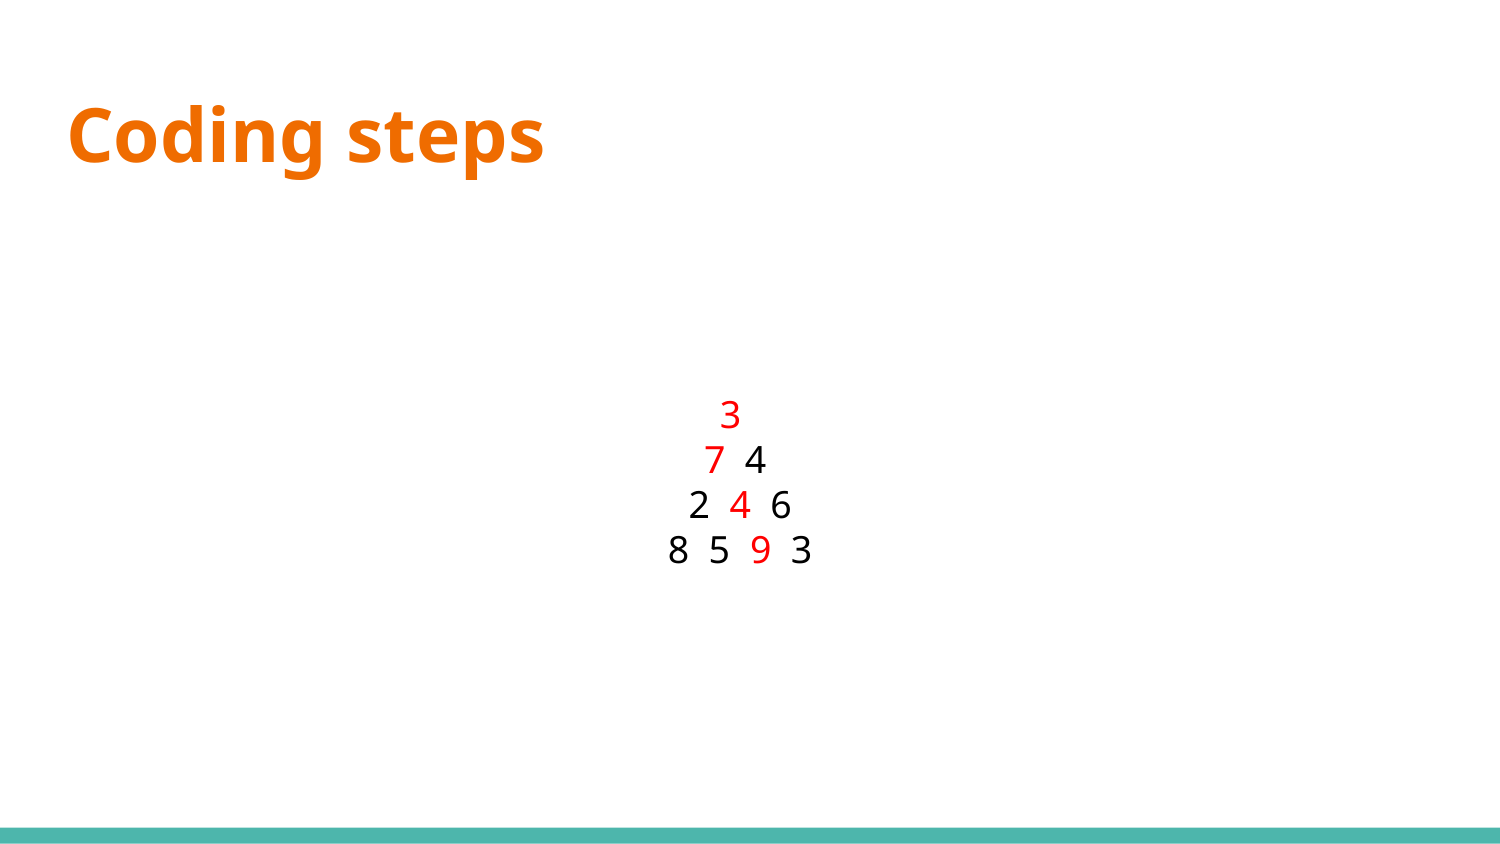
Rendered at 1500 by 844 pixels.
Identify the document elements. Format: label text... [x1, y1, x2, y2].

title Coding steps [51, 72, 1449, 189]
list 3 7 4 2 4 6 8 5 9 3 [51, 375, 1449, 613]
